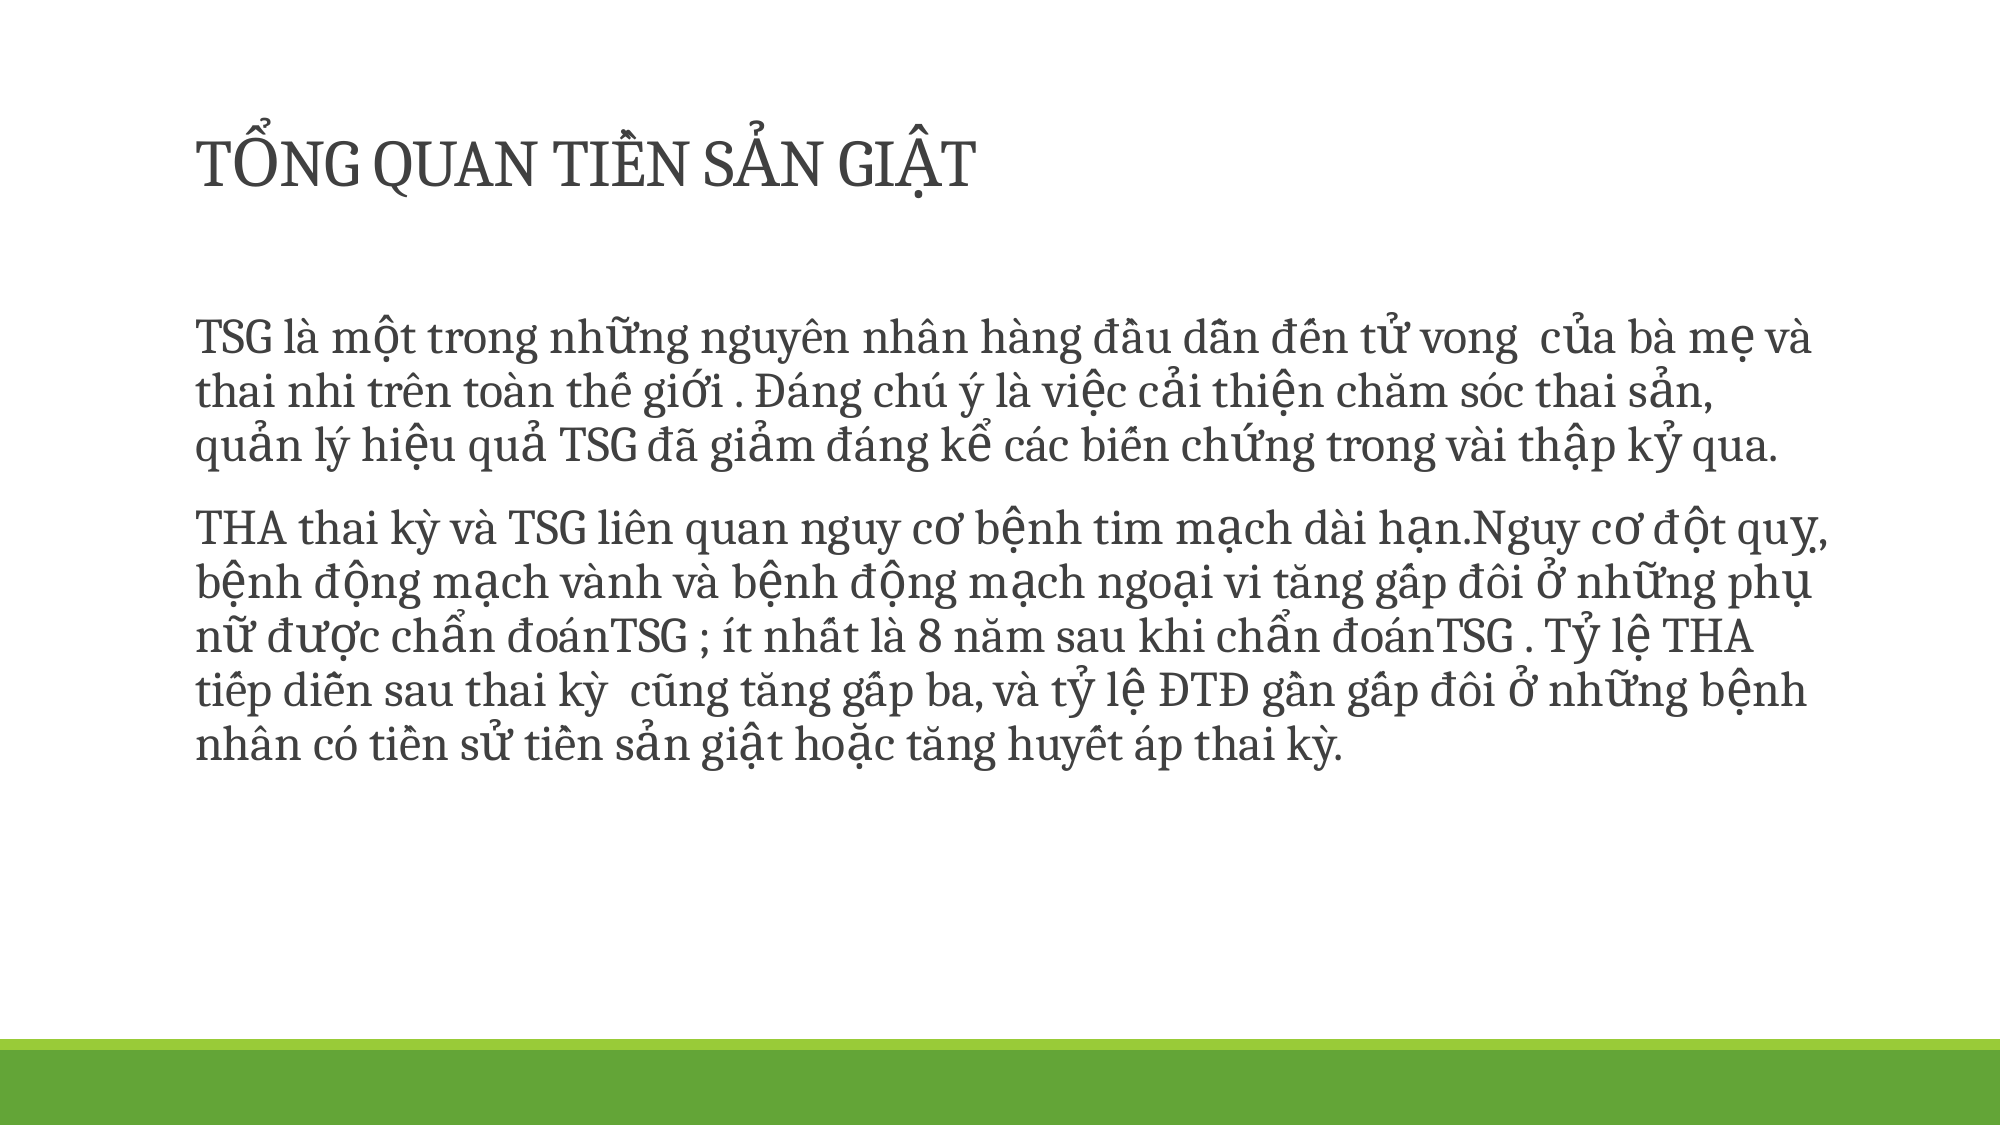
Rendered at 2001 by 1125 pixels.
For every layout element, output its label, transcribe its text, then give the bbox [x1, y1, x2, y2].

list TSG là một trong những nguyên nhân hàng đầu dẫn đến tử vong của bà mẹ và thai nhi trên toàn thế giới . Đáng chú ý là việc cải thiện chăm sóc thai sản, quản lý hiệu quả TSG đã giảm đáng kể các biến chứng trong vài thập kỷ qua. THA thai kỳ và TSG liên quan nguy cơ bệnh tim mạch dài hạn.Nguy cơ đột quỵ, bệnh động mạch vành và bệnh động mạch ngoại vi tăng gấp đôi ở những phụ nữ được chẩn đoánTSG ; ít nhất là 8 năm sau khi chẩn đoánTSG . Tỷ lệ THA tiếp diễn sau thai kỳ cũng tăng gấp ba, và tỷ lệ ĐTĐ gần gấp đôi ở những bệnh nhân có tiền sử tiền sản giật hoặc tăng huyết áp thai kỳ. [180, 302, 1830, 963]
title TỔNG QUAN TIỀN SẢN GIẬT [180, 47, 1830, 285]
